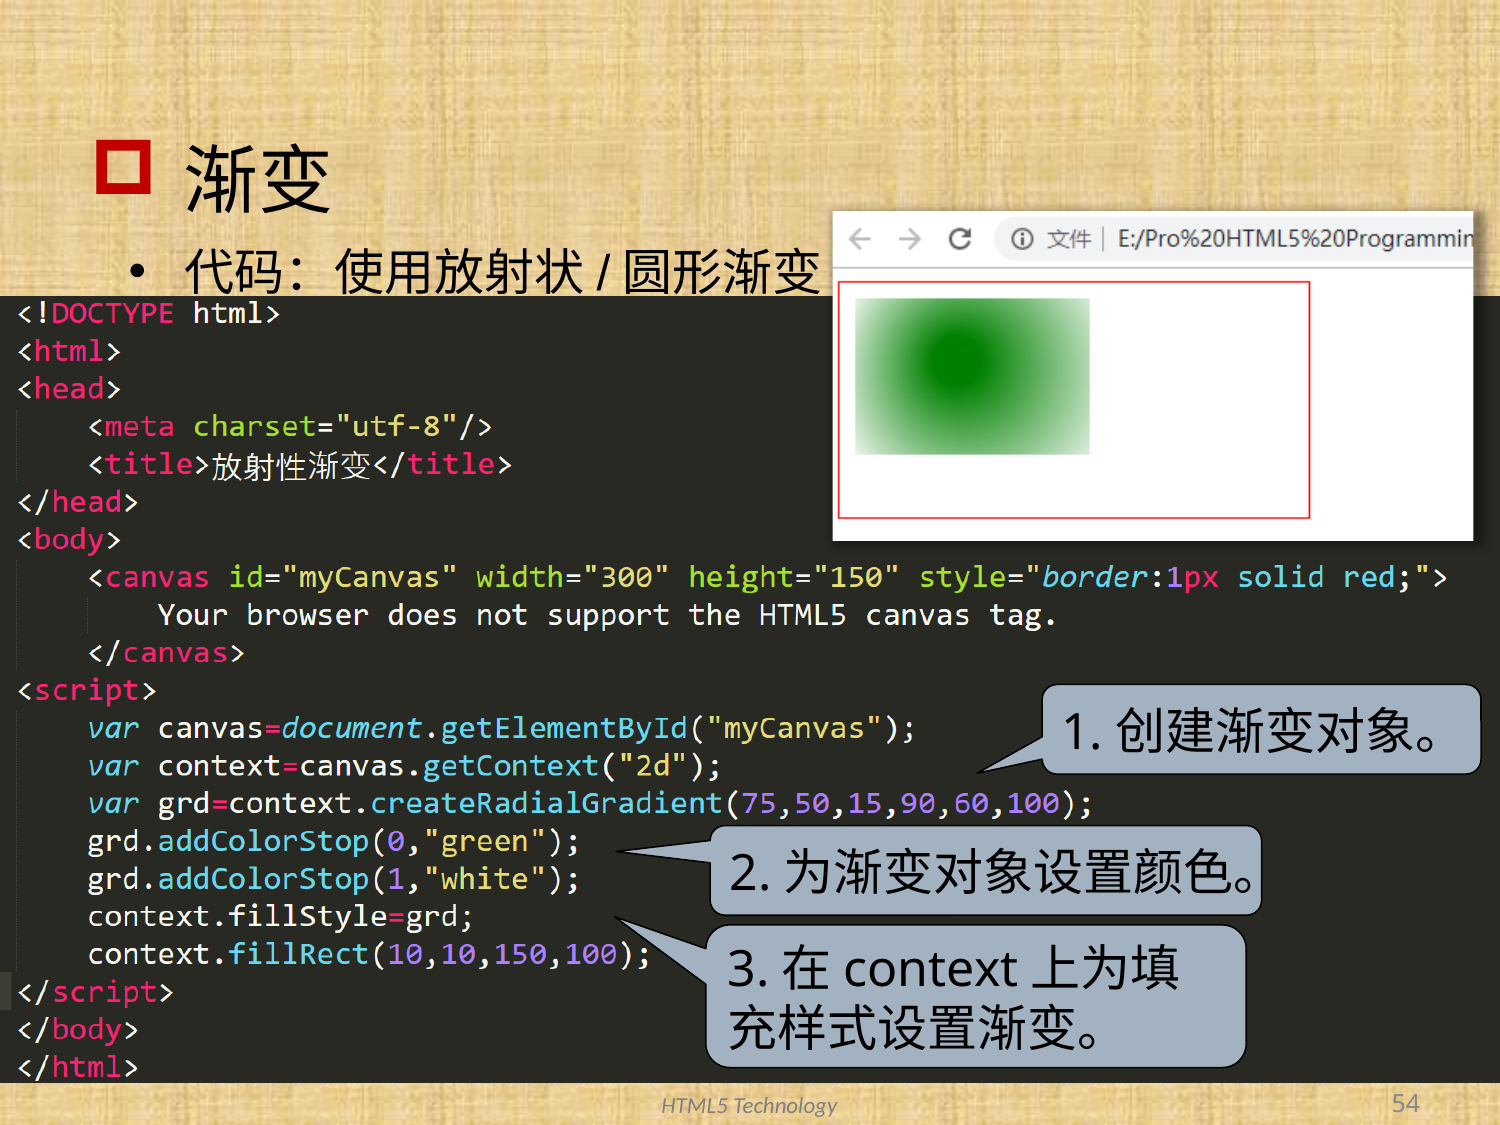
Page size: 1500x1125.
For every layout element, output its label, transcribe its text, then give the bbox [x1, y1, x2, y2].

text_box 代码：使用放射状/圆形渐变 [113, 224, 825, 294]
slide_number 54 [1097, 1091, 1436, 1125]
title 渐变 [75, 124, 1478, 271]
picture [0, 0, 1500, 1125]
footer HTML5 Technology [482, 1091, 1017, 1125]
